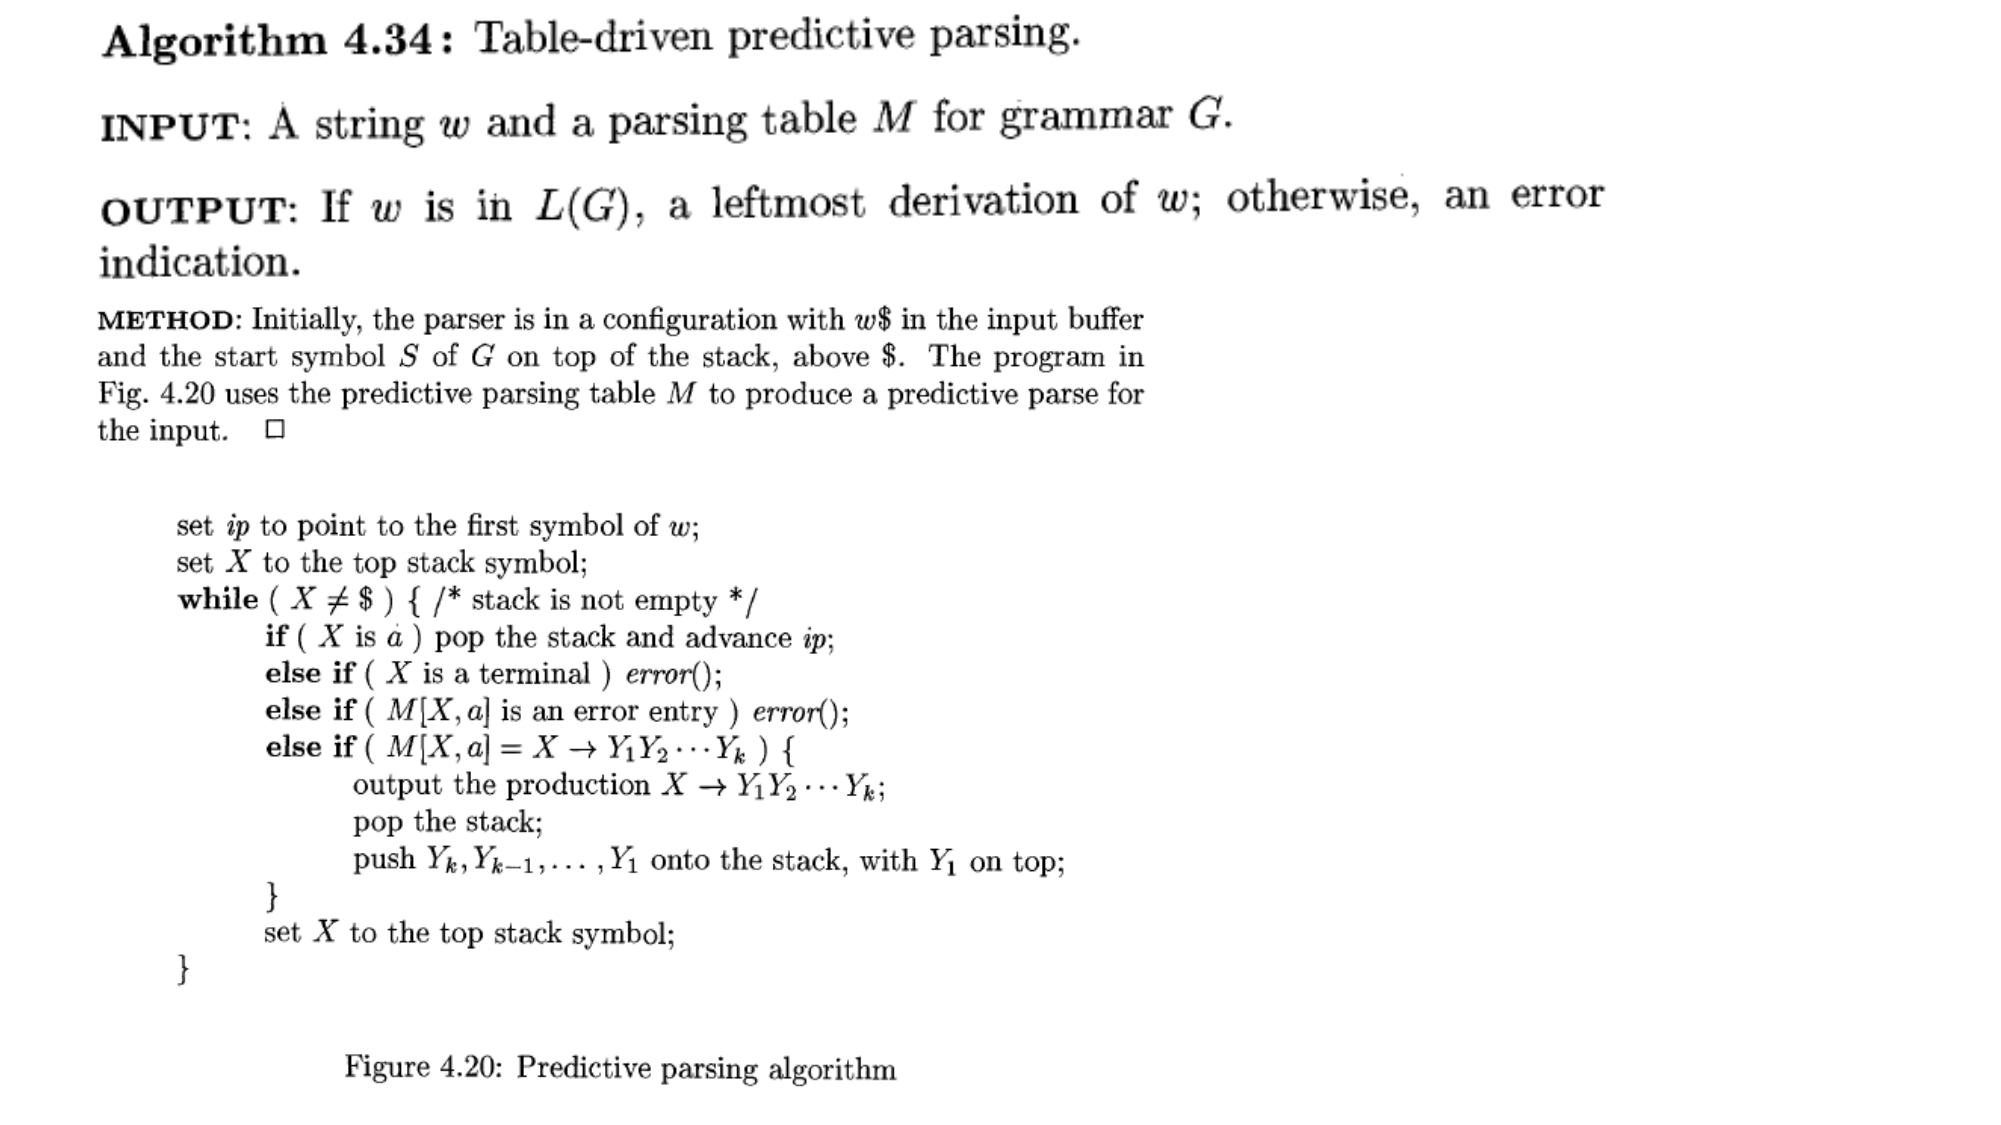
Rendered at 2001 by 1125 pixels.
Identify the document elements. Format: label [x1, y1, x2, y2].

picture [87, 13, 1636, 1106]
